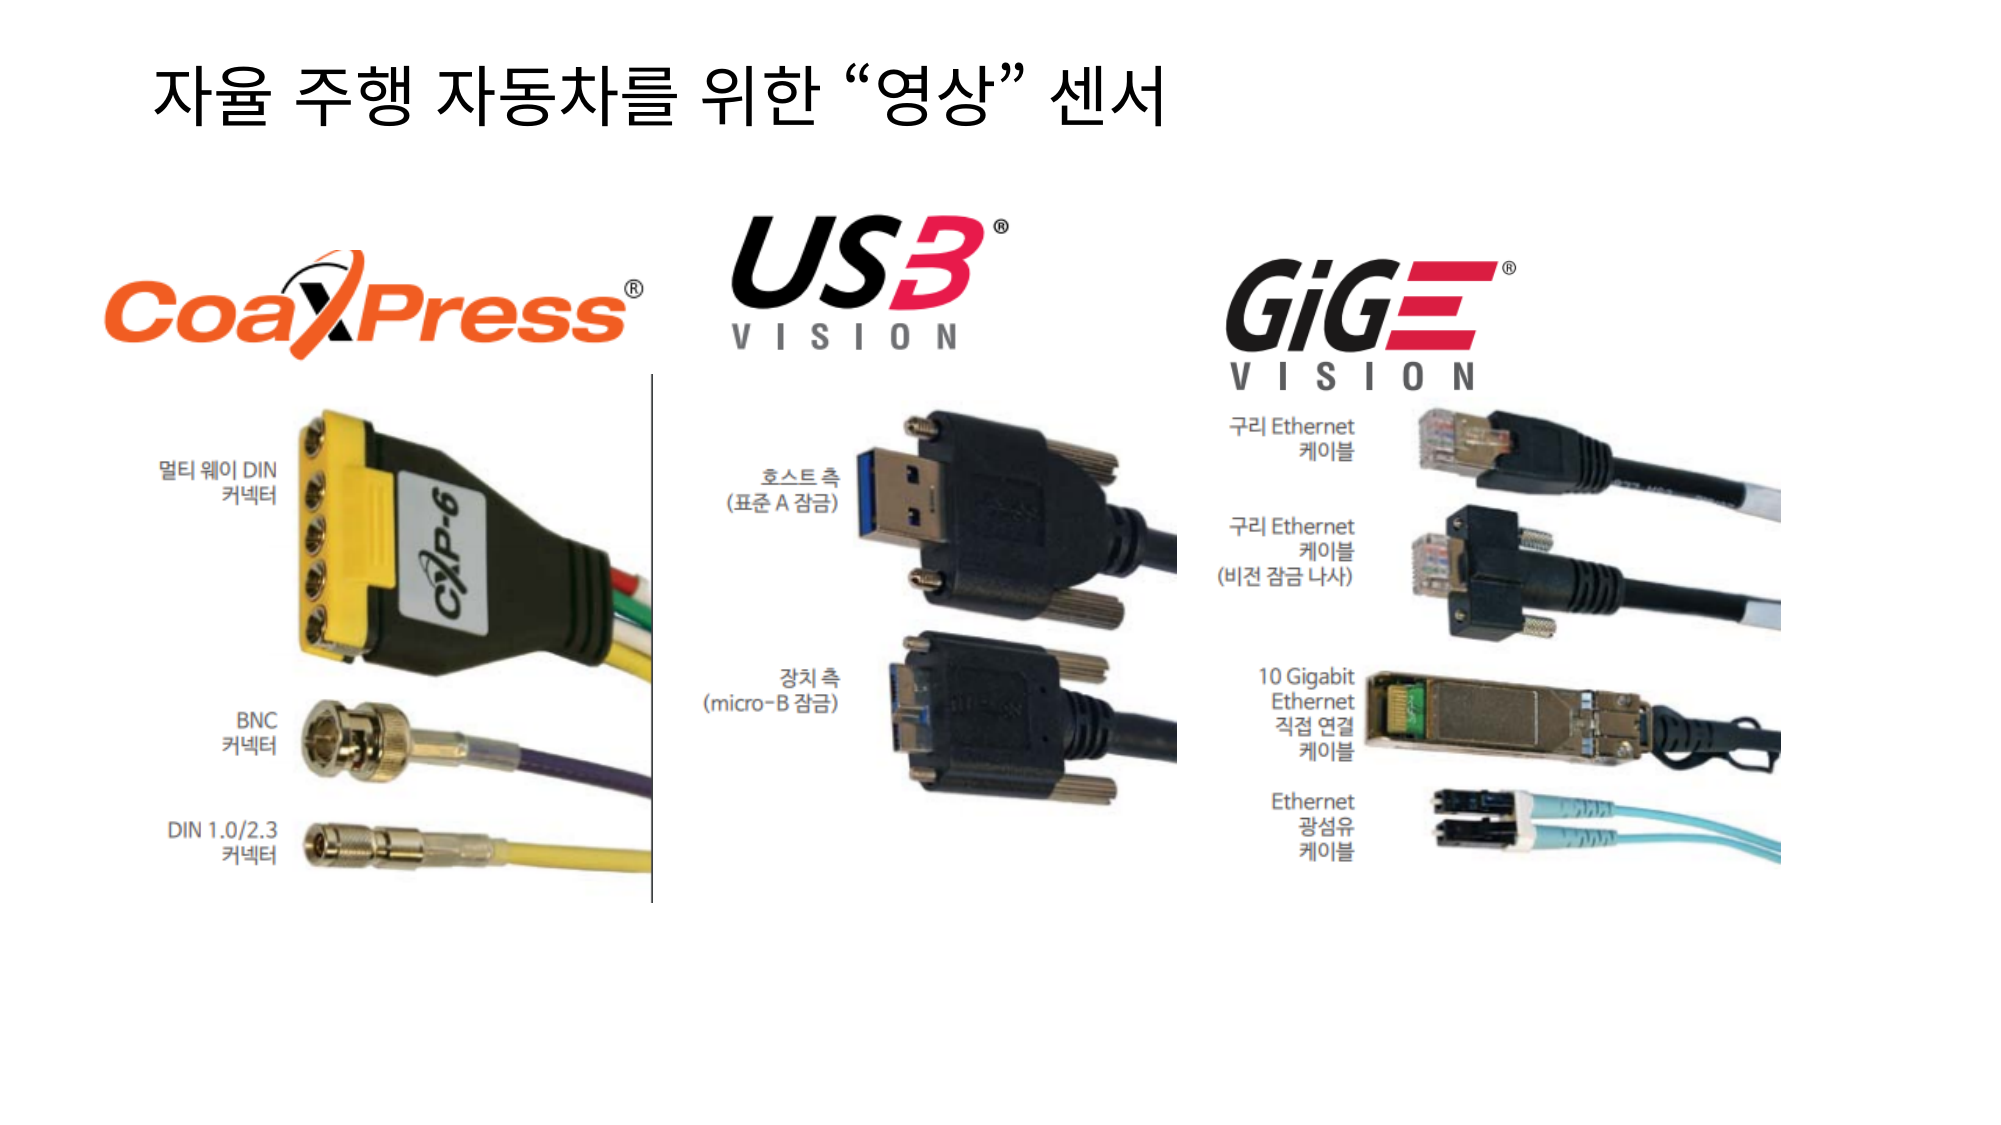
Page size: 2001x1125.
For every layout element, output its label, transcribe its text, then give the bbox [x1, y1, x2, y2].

picture [690, 175, 1024, 364]
title 자율 주행 자동차를 위한 “영상” 센서 [137, 59, 1863, 141]
picture [1203, 219, 1781, 929]
picture [73, 250, 1177, 903]
